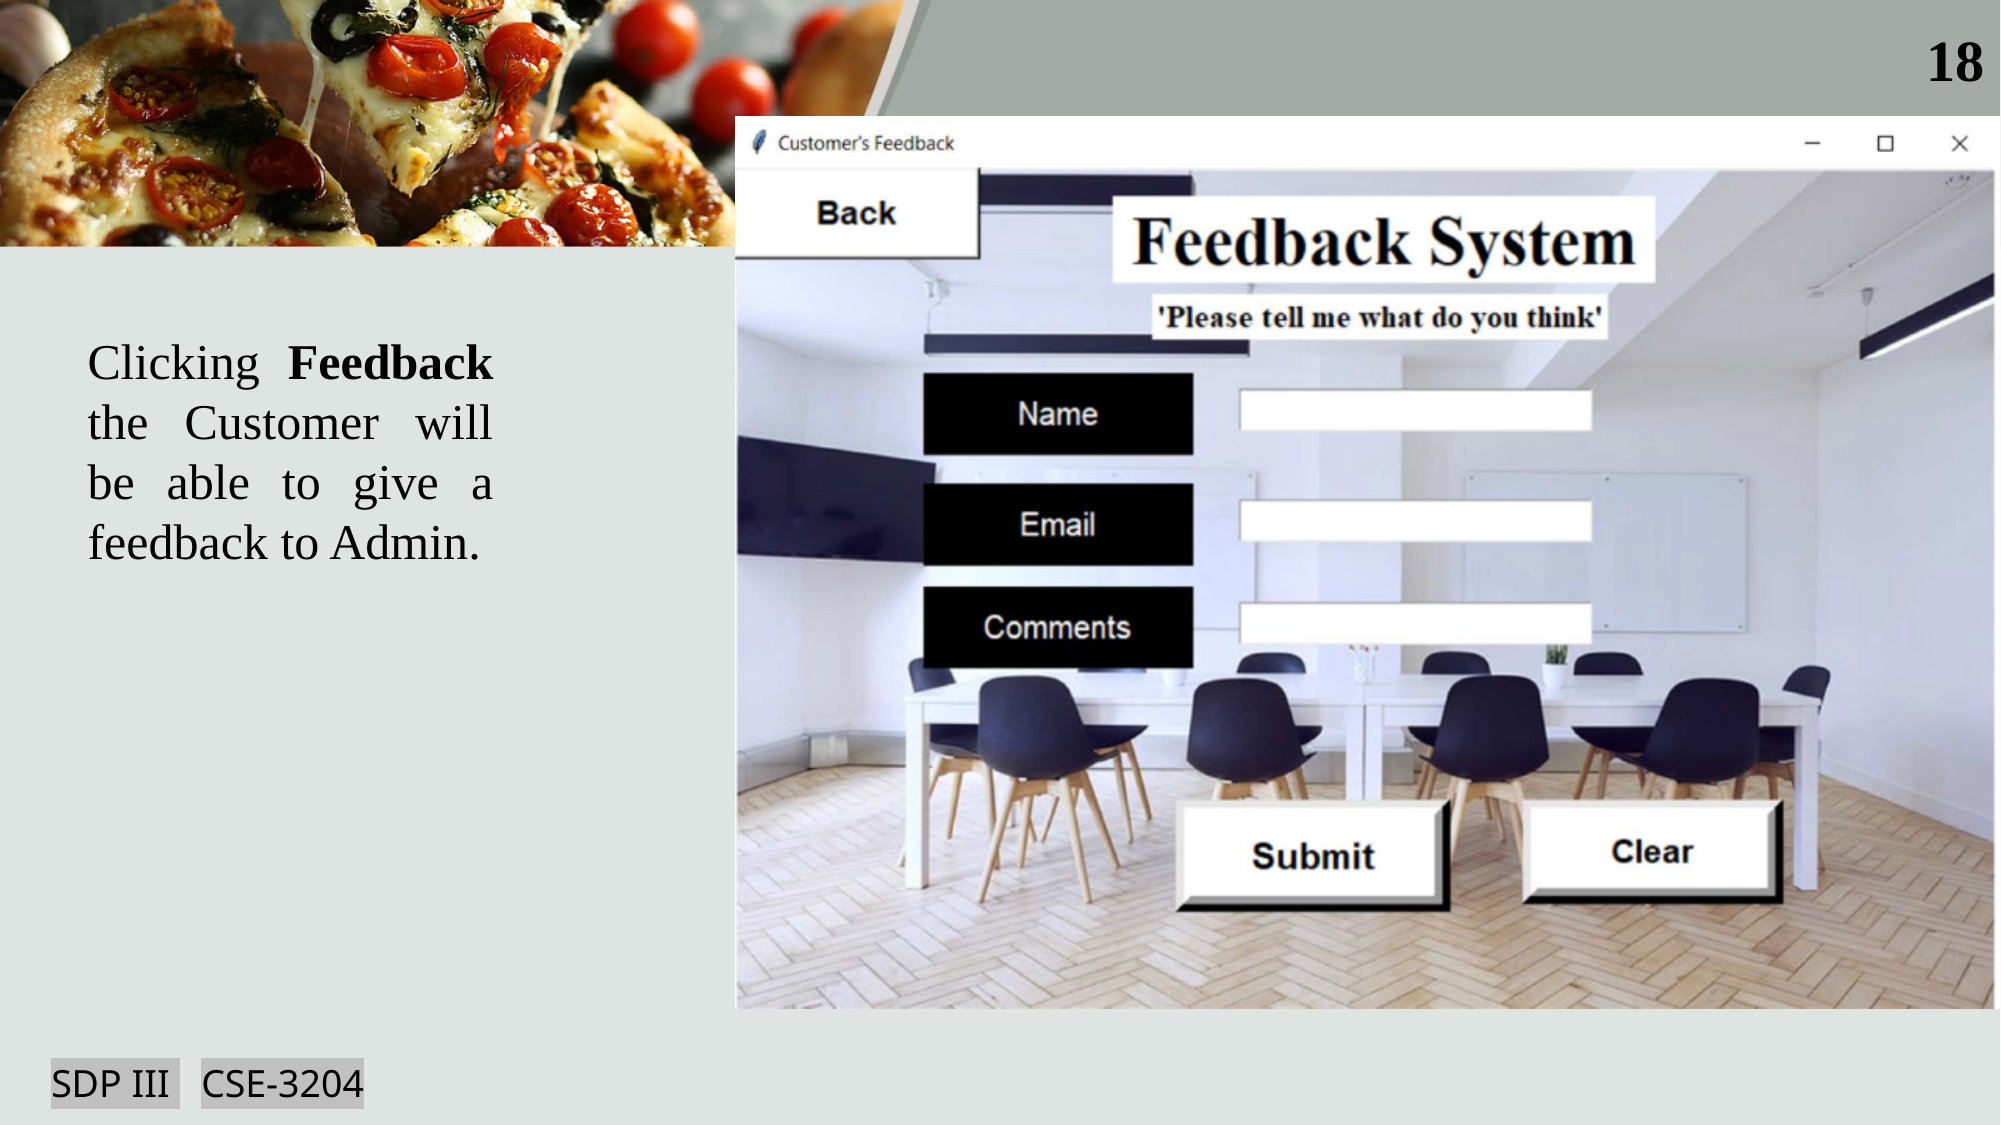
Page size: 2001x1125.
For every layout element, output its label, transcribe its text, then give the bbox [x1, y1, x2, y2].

slide_number 18 [1866, 0, 2000, 115]
picture [0, 0, 2001, 1125]
text_box Clicking Feedback the Customer will be able to give a feedback to Admin. [72, 321, 509, 577]
text_box SDP III CSE-3204 [36, 1053, 1047, 1113]
